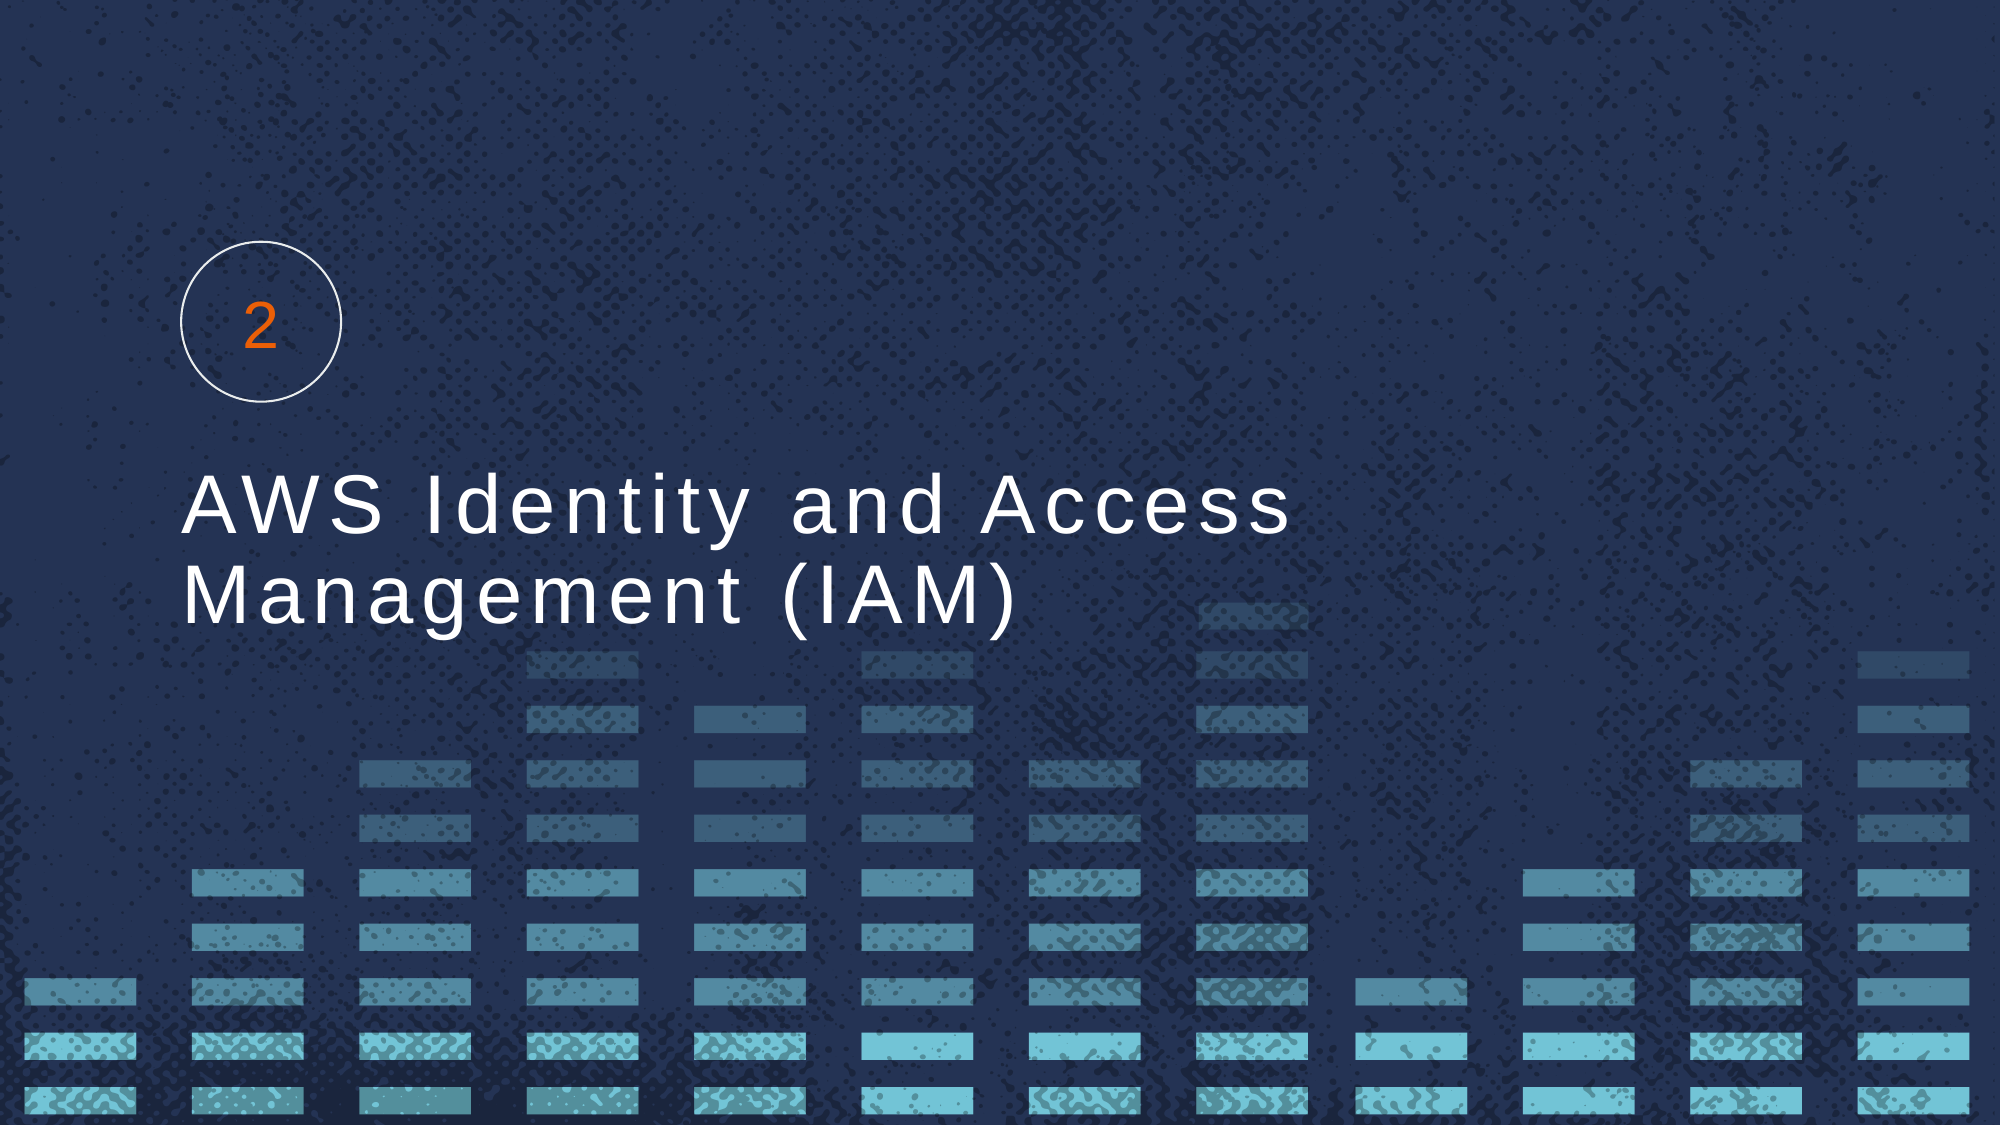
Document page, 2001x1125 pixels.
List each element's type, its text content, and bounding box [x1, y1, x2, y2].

picture [0, 0, 2000, 1125]
list AWS Identity and Access Management (IAM) [181, 461, 1827, 556]
text_box 2 [180, 241, 342, 403]
